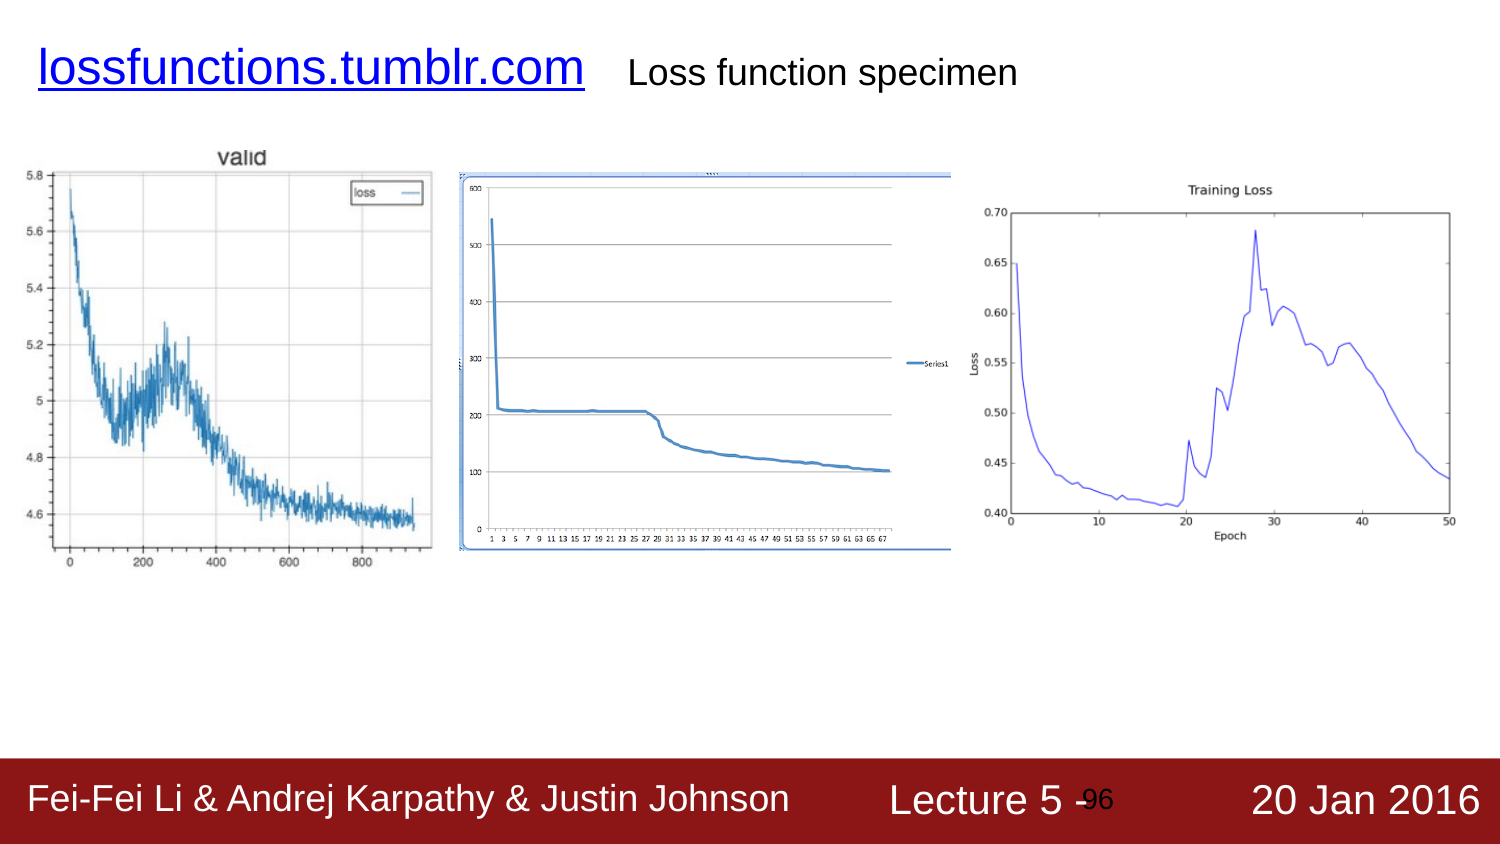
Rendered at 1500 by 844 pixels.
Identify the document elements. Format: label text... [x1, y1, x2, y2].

text_box lossfunctions.tumblr.com [22, 19, 940, 133]
slide_number ‹#› [1066, 765, 1157, 831]
picture [22, 149, 442, 575]
picture [459, 162, 1480, 561]
text_box Loss function specimen [612, 32, 1257, 98]
